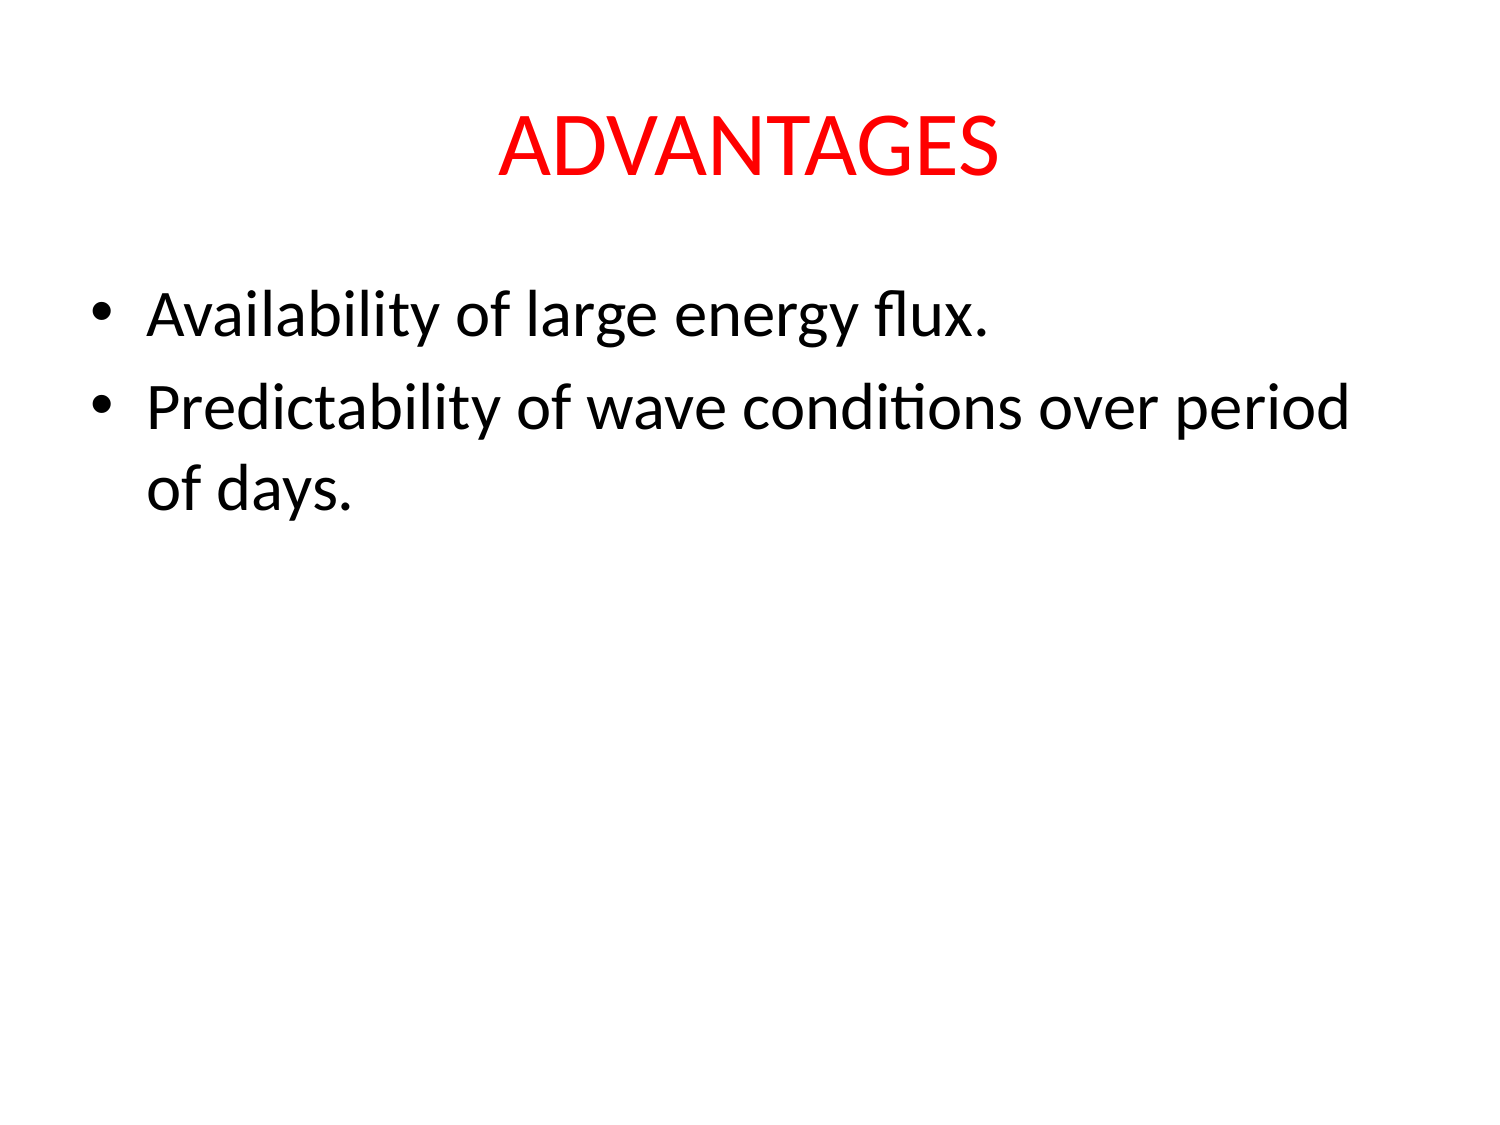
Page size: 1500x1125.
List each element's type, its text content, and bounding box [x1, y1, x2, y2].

list Availability of large energy flux. Predictability of wave conditions over period of days. [75, 262, 1425, 1005]
title ADVANTAGES [75, 45, 1425, 233]
